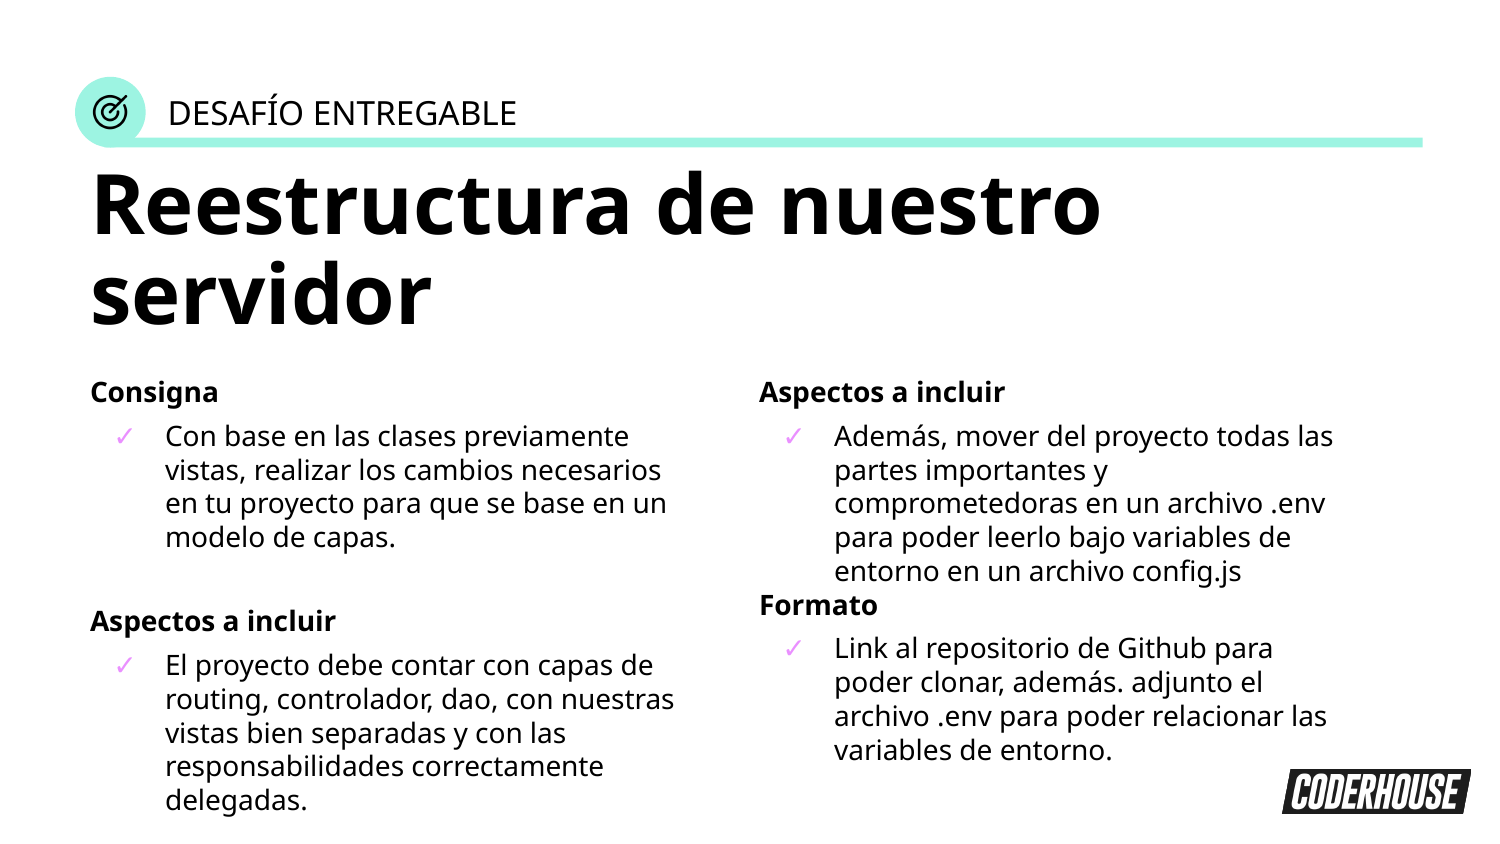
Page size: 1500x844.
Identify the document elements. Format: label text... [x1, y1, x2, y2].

text_box DESAFÍO ENTREGABLE [152, 76, 557, 137]
text_box [150, 137, 1423, 148]
text_box Aspectos a incluir Además, mover del proyecto todas las partes importantes y comprometedoras en un archivo .env para poder leerlo bajo variables de entorno en un archivo config.js Formato Link al repositorio de Github para poder clonar, además. adjunto el archivo .env para poder relacionar las variables de entorno. [744, 359, 1374, 781]
text_box Reestructura de nuestro servidor [74, 148, 1275, 358]
text_box Consigna Con base en las clases previamente vistas, realizar los cambios necesarios en tu proyecto para que se base en un modelo de capas. Aspectos a incluir El proyecto debe contar con capas de routing, controlador, dao, con nuestras vistas bien separadas y con las responsabilidades correctamente delegadas. [74, 359, 704, 832]
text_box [74, 76, 146, 148]
picture [1281, 769, 1471, 814]
